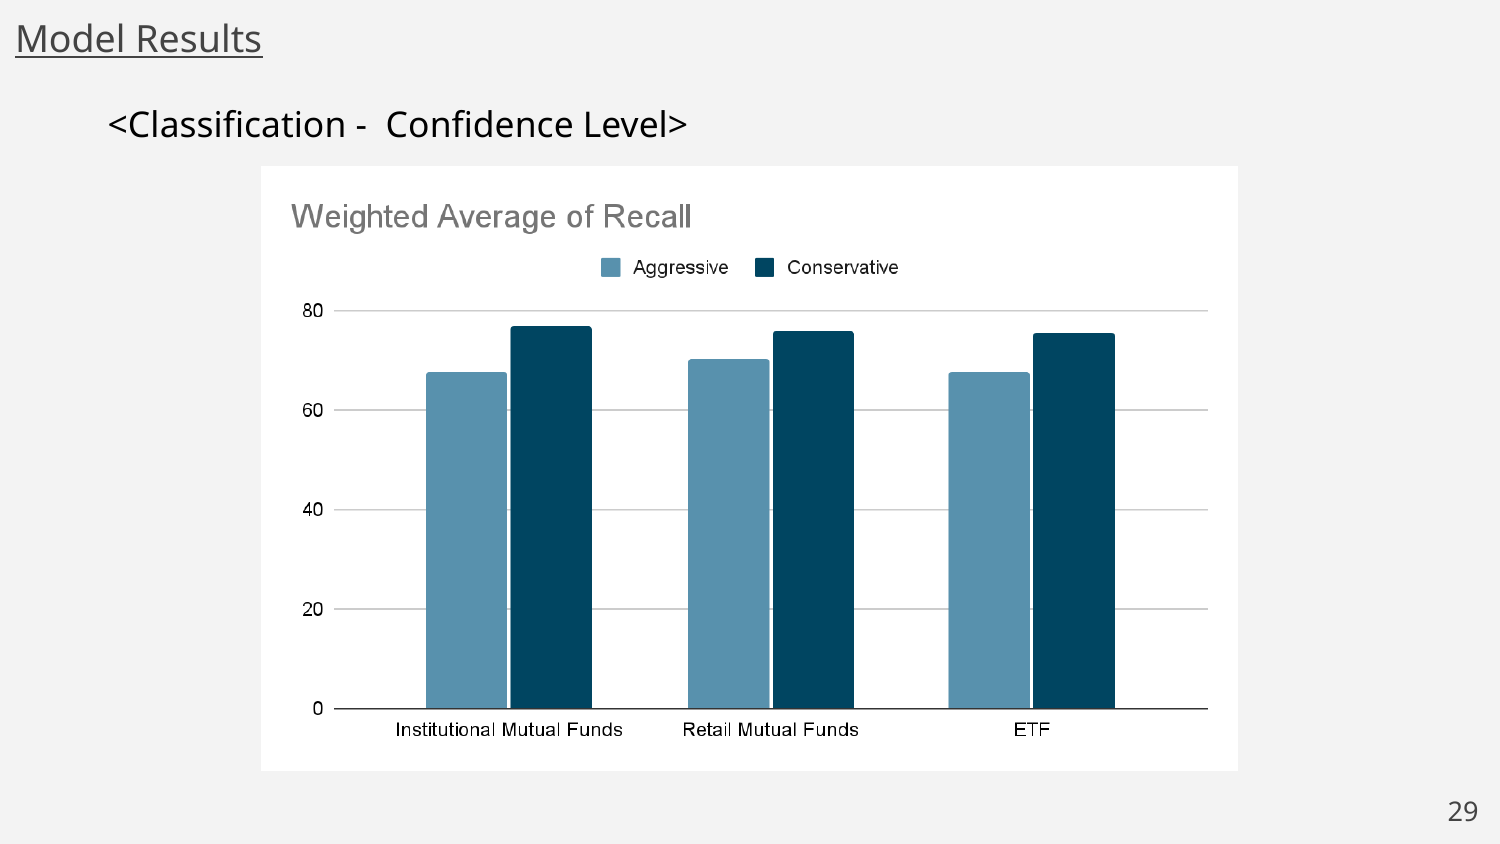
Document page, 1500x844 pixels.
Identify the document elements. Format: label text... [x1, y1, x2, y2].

slide_number ‹#› [1403, 779, 1494, 844]
title Model Results [0, 0, 427, 85]
text_box <Classification - Confidence Level> [92, 81, 983, 160]
picture [261, 166, 1239, 771]
